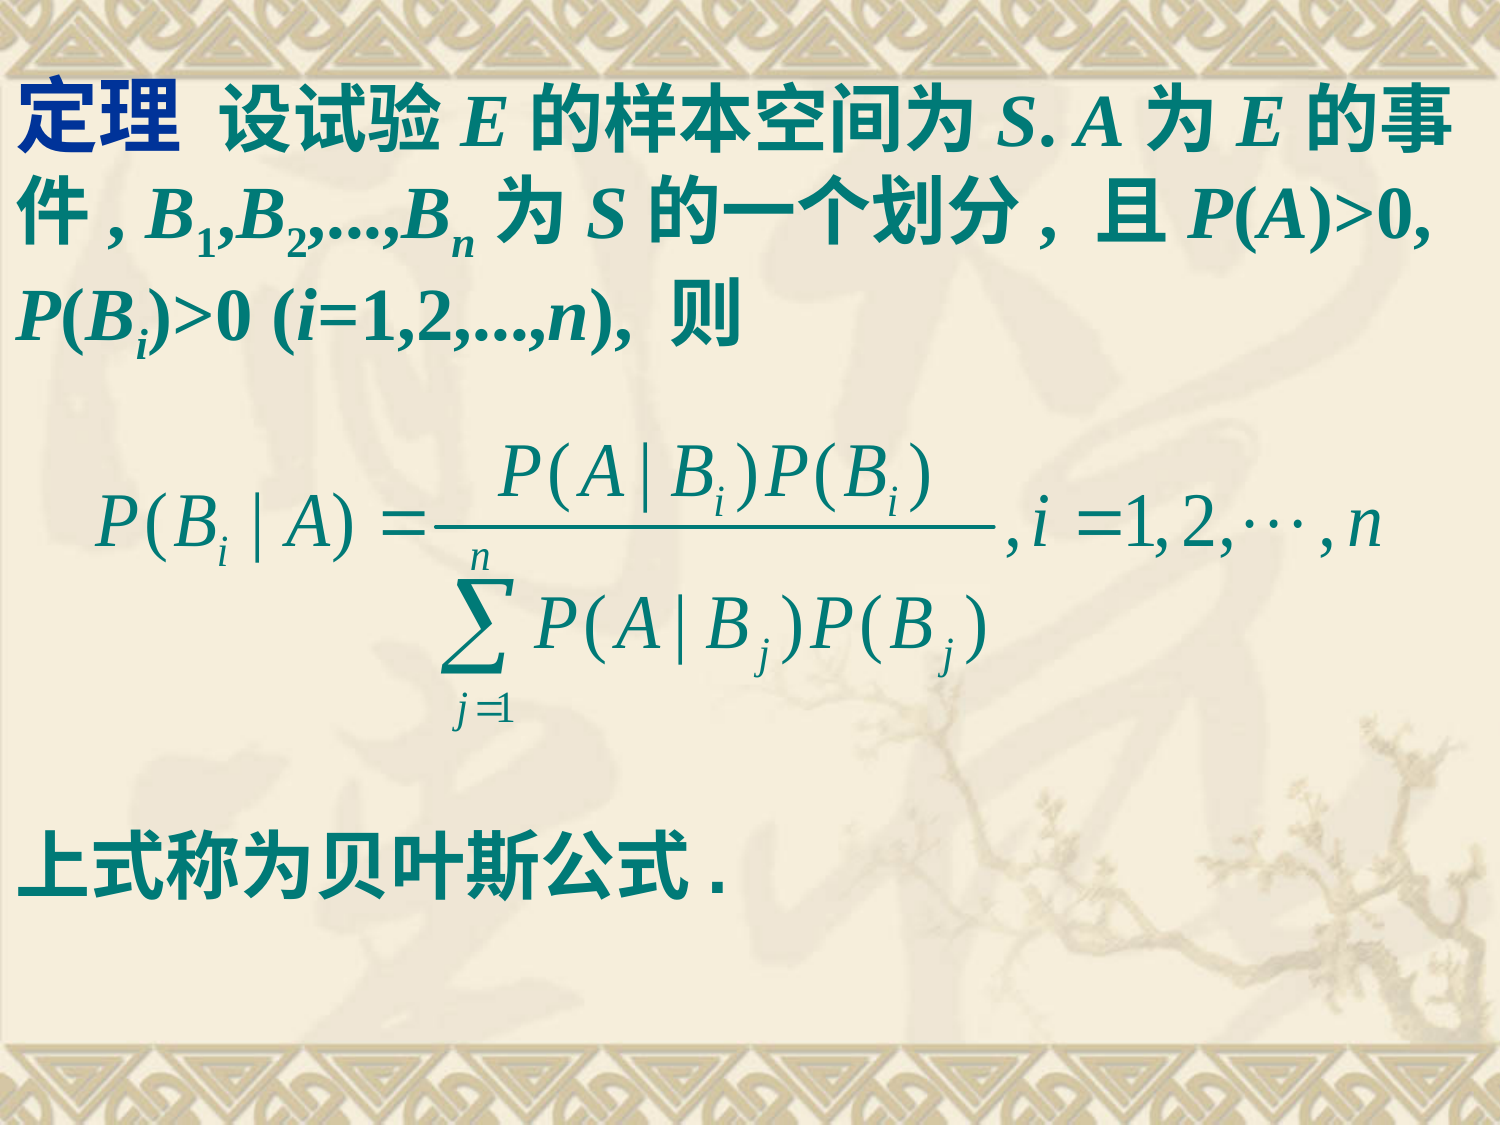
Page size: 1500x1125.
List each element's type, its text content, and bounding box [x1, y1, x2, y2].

picture [0, 0, 1500, 290]
title 定理 设试验E的样本空间为S. A为E的事件, B1,B2,...,Bn为S的一个划分, 且P(A)>0, P(Bi)>0 (i=1,2,...,n), 则 上式称为贝叶斯公式. [0, 290, 1500, 681]
picture [0, 681, 1500, 1125]
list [81, 423, 1407, 742]
